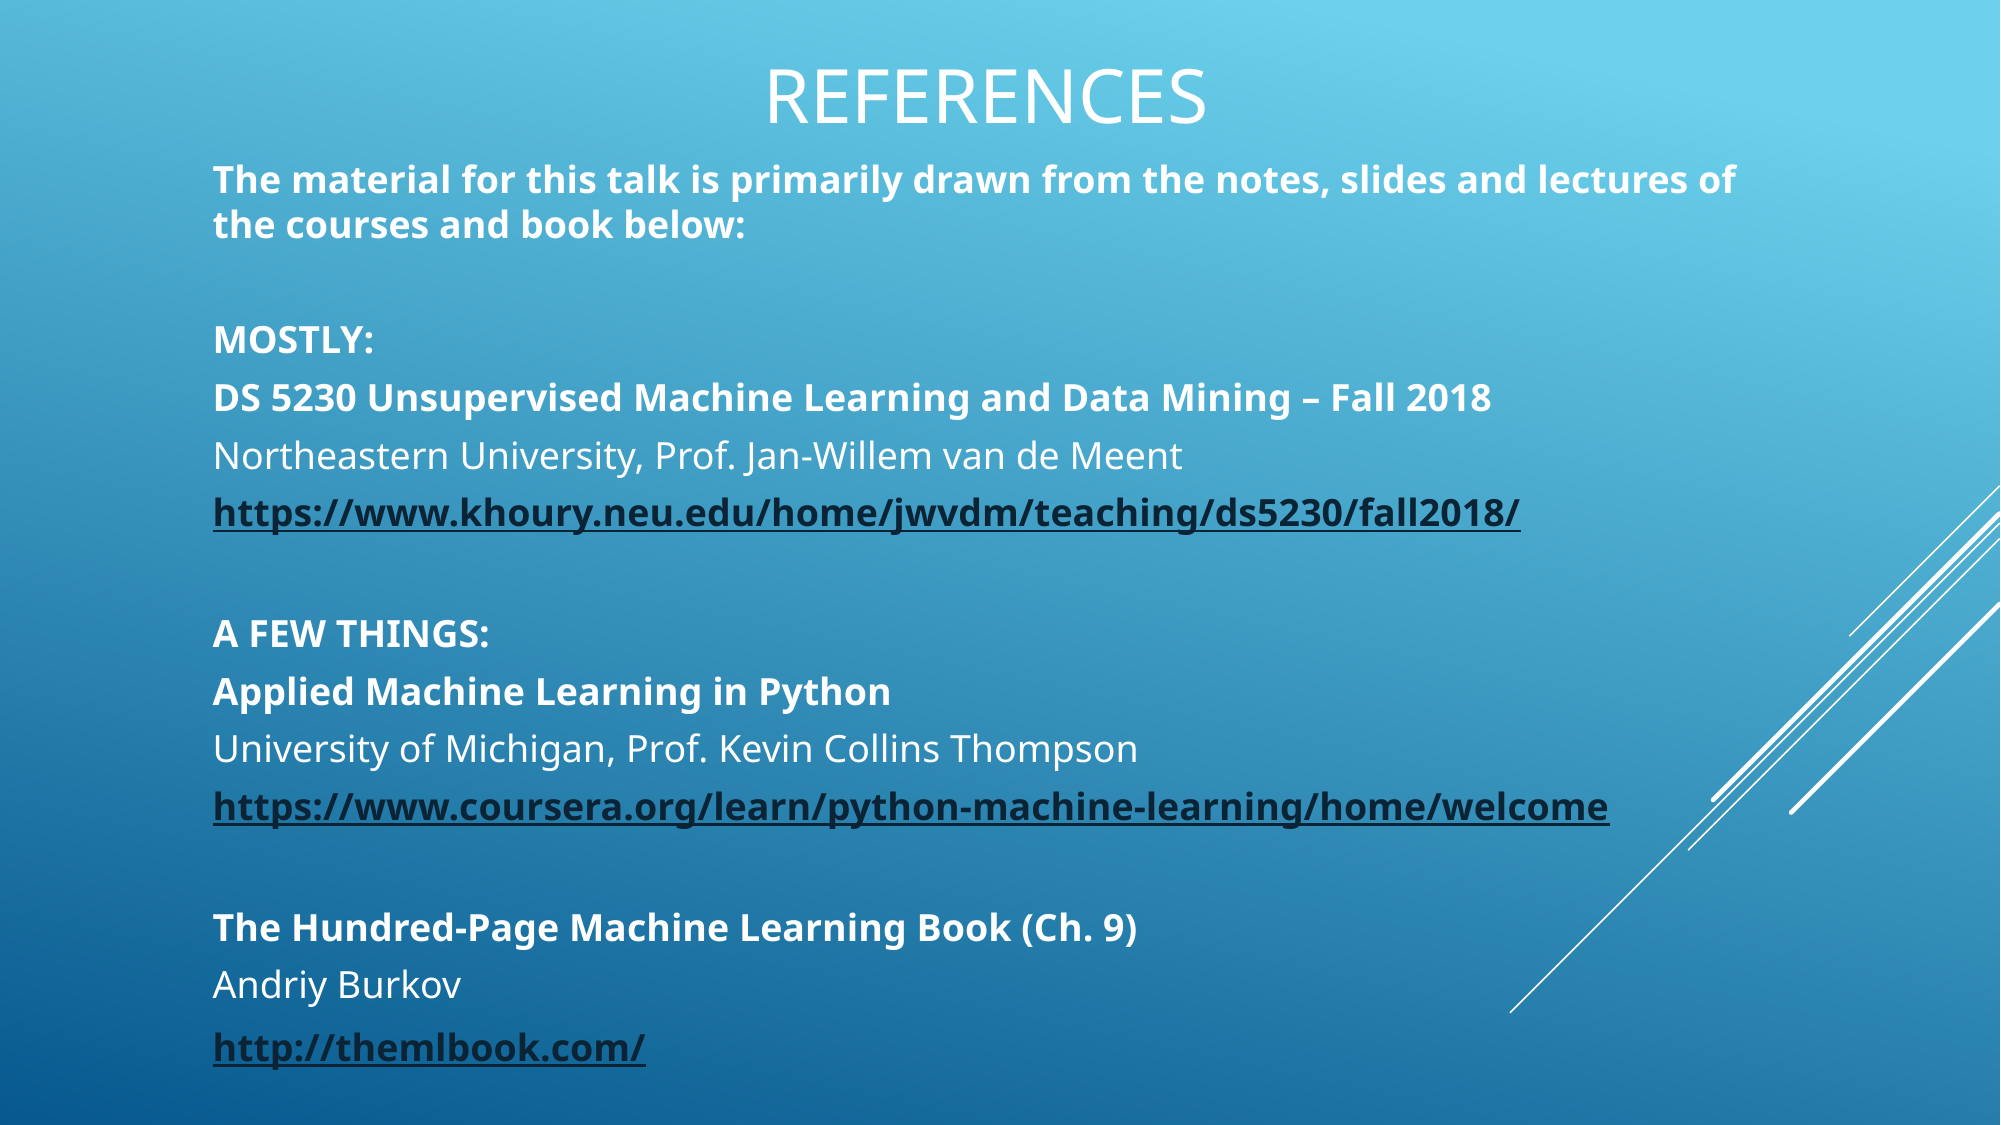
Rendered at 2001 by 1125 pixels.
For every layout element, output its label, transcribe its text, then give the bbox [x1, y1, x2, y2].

title References [748, 30, 1252, 148]
list The material for this talk is primarily drawn from the notes, slides and lectures of the courses and book below: MOSTLY: DS 5230 Unsupervised Machine Learning and Data Mining – Fall 2018 Northeastern University, Prof. Jan-Willem van de Meent https://www.khoury.neu.edu/home/jwvdm/teaching/ds5230/fall2018/ A FEW THINGS: Applied Machine Learning in Python University of Michigan, Prof. Kevin Collins Thompson https://www.coursera.org/learn/python-machine-learning/home/welcome The Hundred-Page Machine Learning Book (Ch. 9) Andriy Burkov http://themlbook.com/ [197, 148, 1803, 1083]
